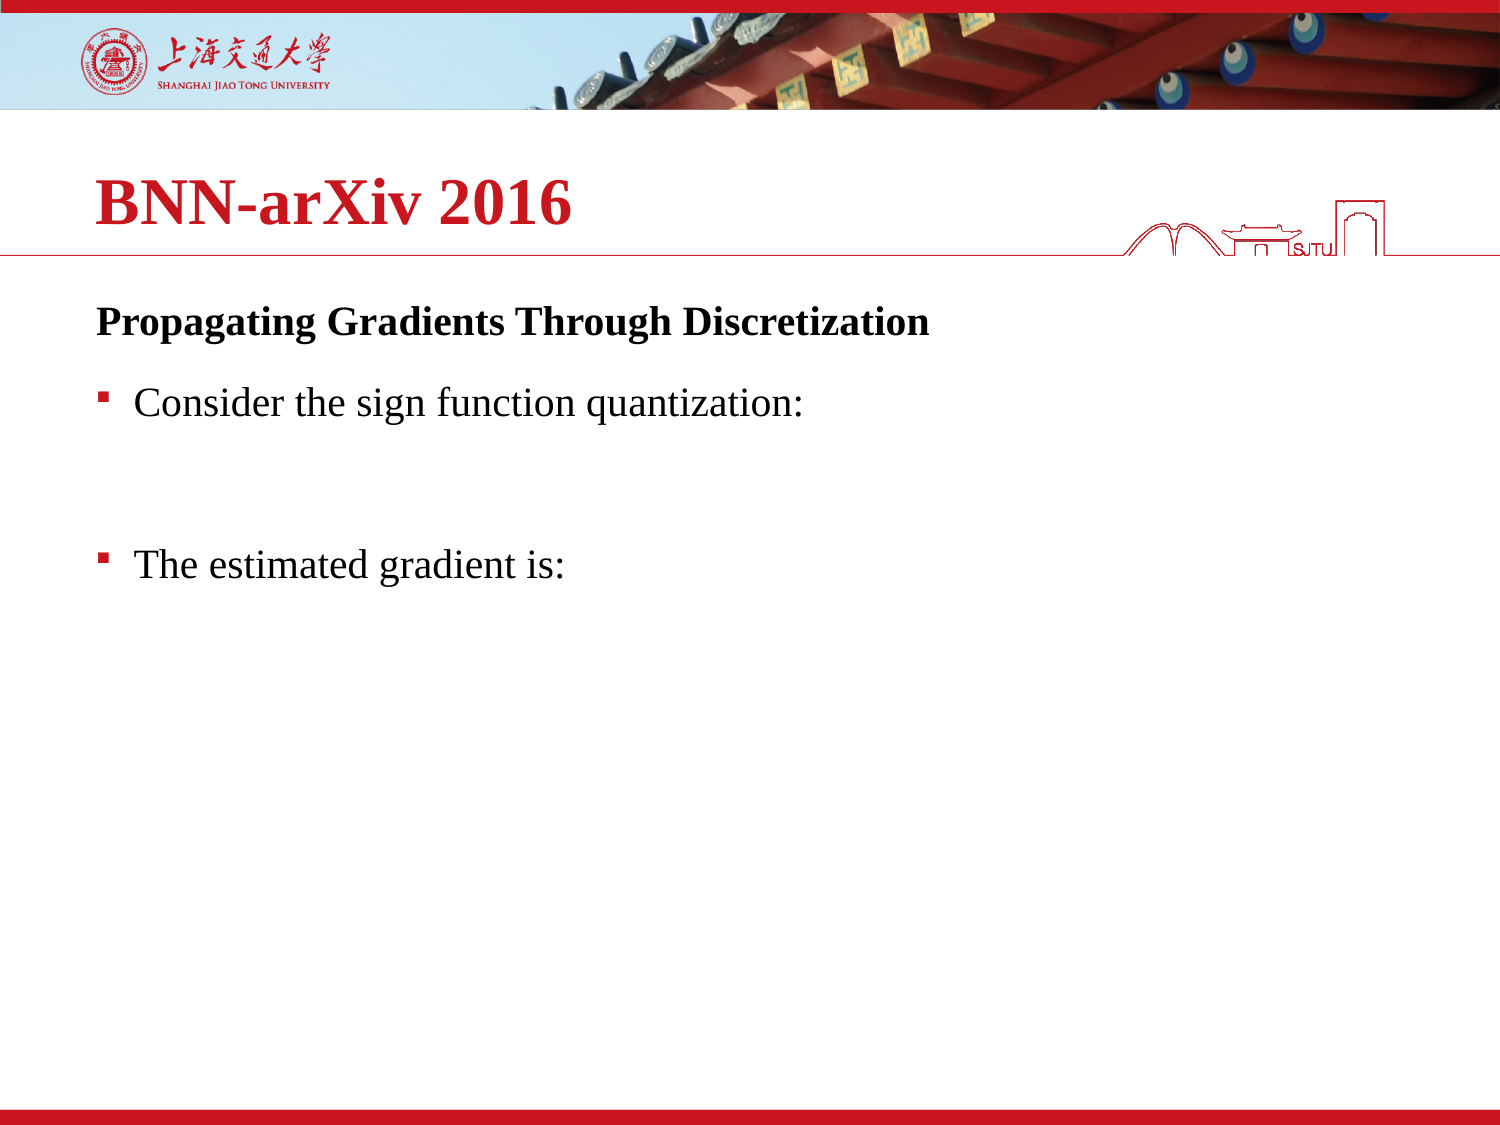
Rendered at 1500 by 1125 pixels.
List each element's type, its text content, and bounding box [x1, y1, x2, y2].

picture [0, 200, 1500, 256]
picture [0, 0, 1500, 110]
title BNN-arXiv 2016 [81, 159, 1455, 254]
